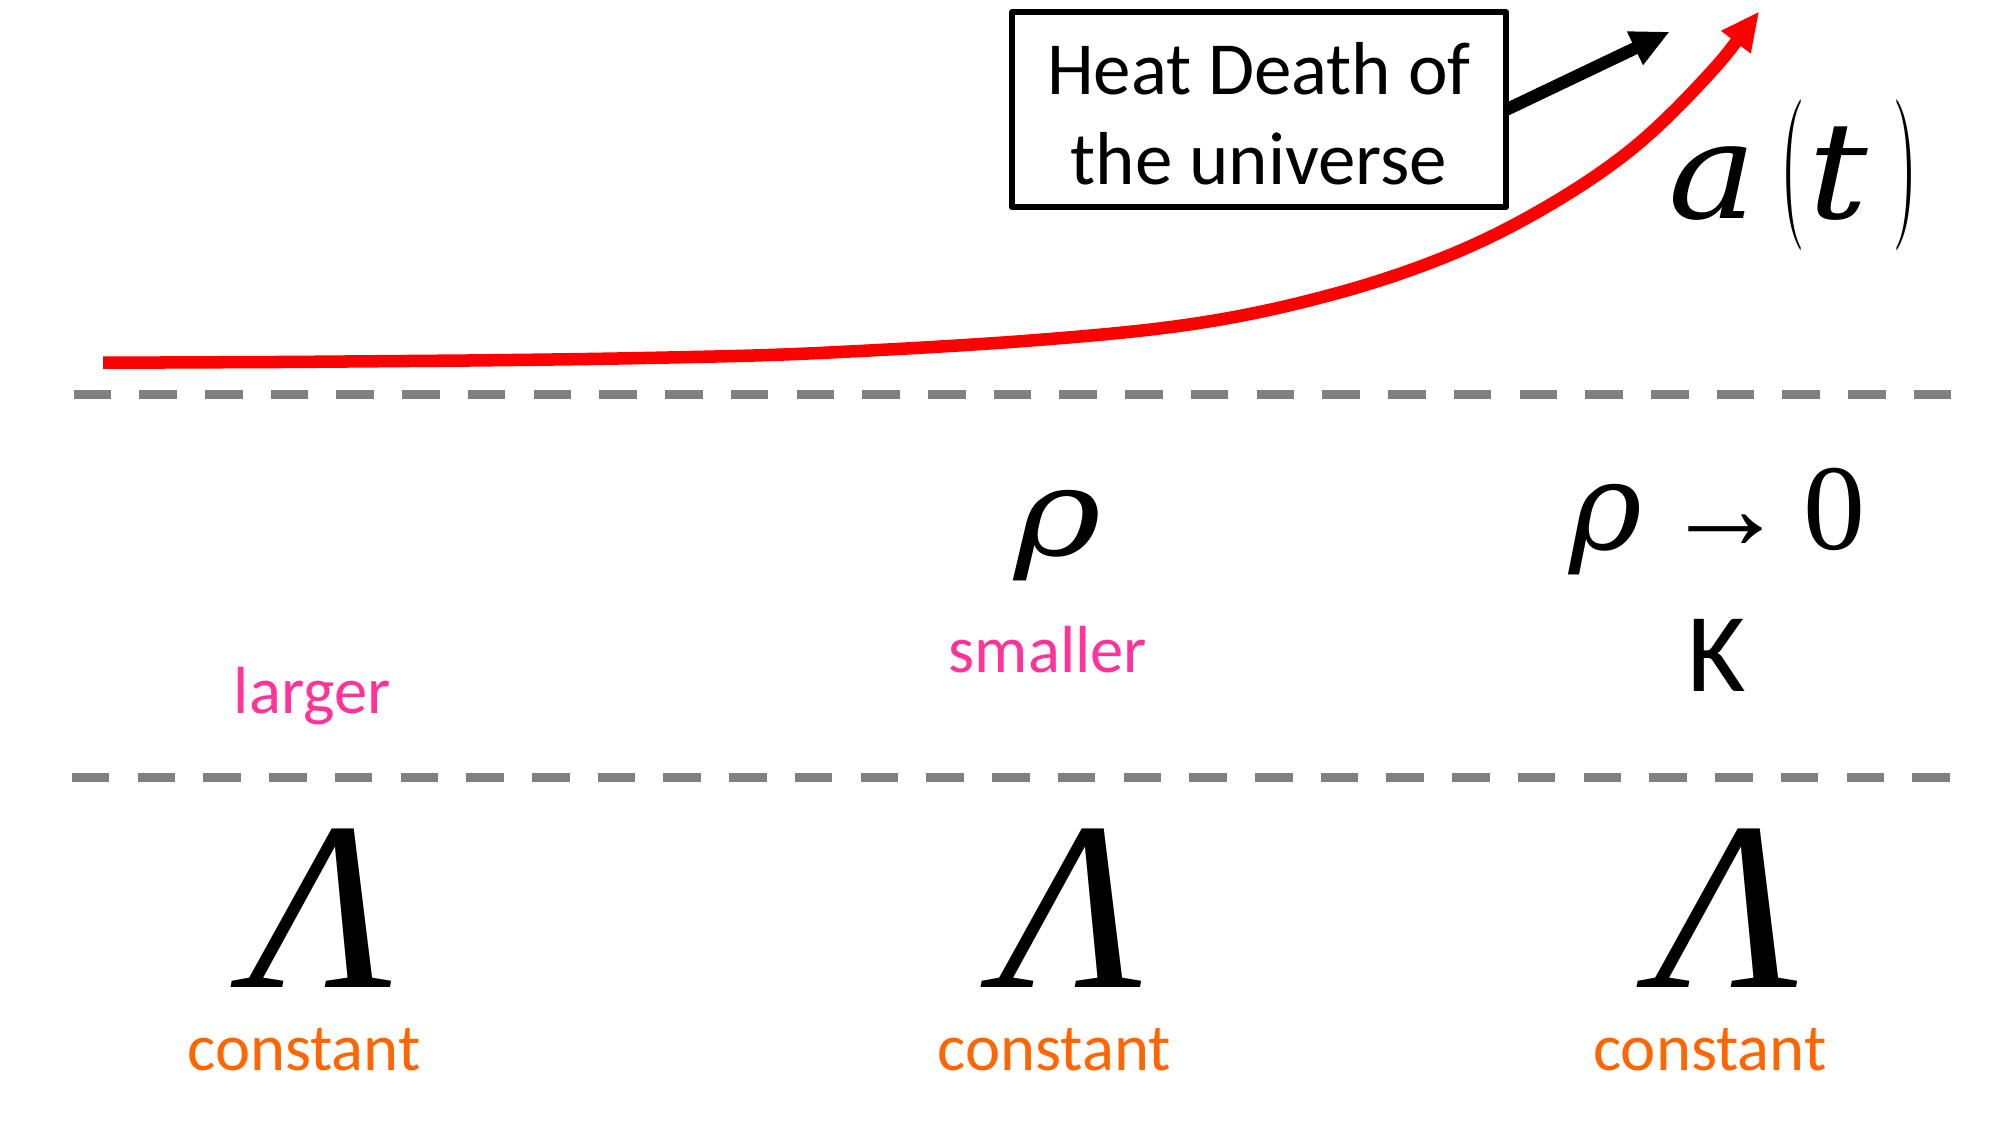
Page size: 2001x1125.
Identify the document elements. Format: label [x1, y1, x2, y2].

text_box [171, 395, 454, 736]
text_box [171, 363, 454, 394]
text_box [162, 778, 446, 1093]
text_box [1568, 777, 1851, 1093]
text_box [103, 12, 1919, 363]
text_box [913, 778, 1196, 1093]
text_box [1011, 12, 1669, 210]
text_box [906, 448, 1190, 695]
